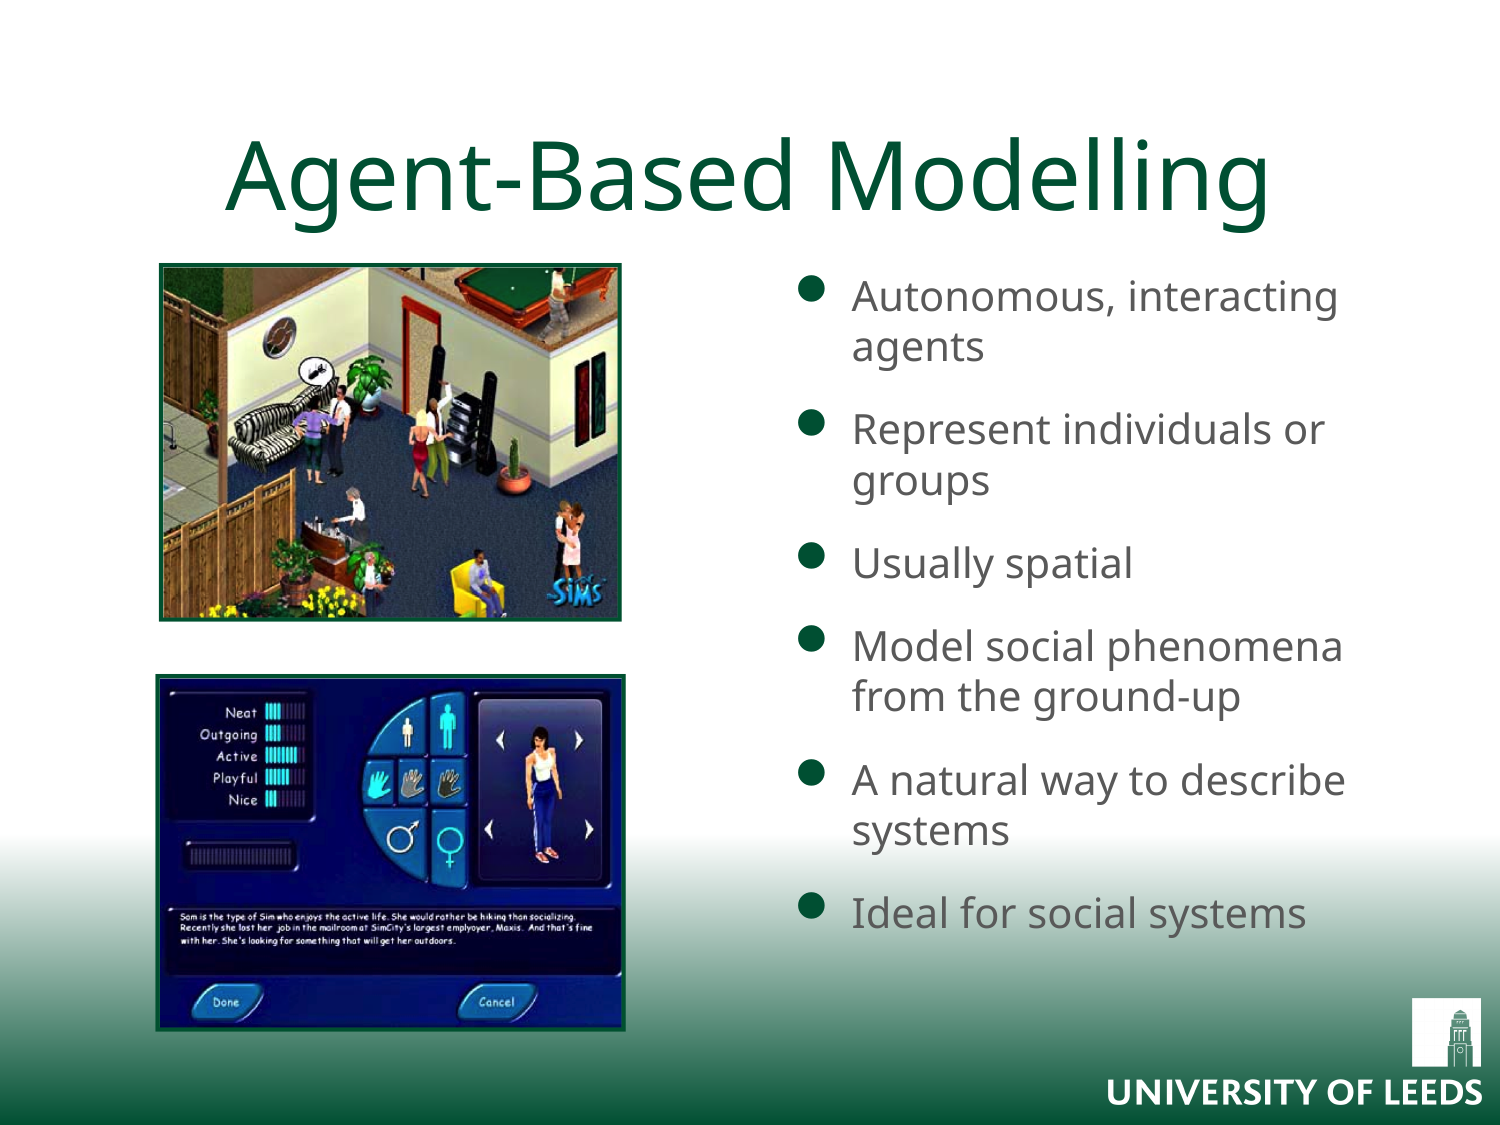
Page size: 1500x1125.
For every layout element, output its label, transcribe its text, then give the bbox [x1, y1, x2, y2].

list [137, 261, 643, 622]
picture [1108, 998, 1482, 1105]
picture [154, 673, 627, 1033]
title Agent-Based Modelling [90, 17, 1410, 237]
list Autonomous, interacting agents Represent individuals or groups Usually spatial Model social phenomena from the ground-up A natural way to describe systems Ideal for social systems [779, 262, 1410, 975]
